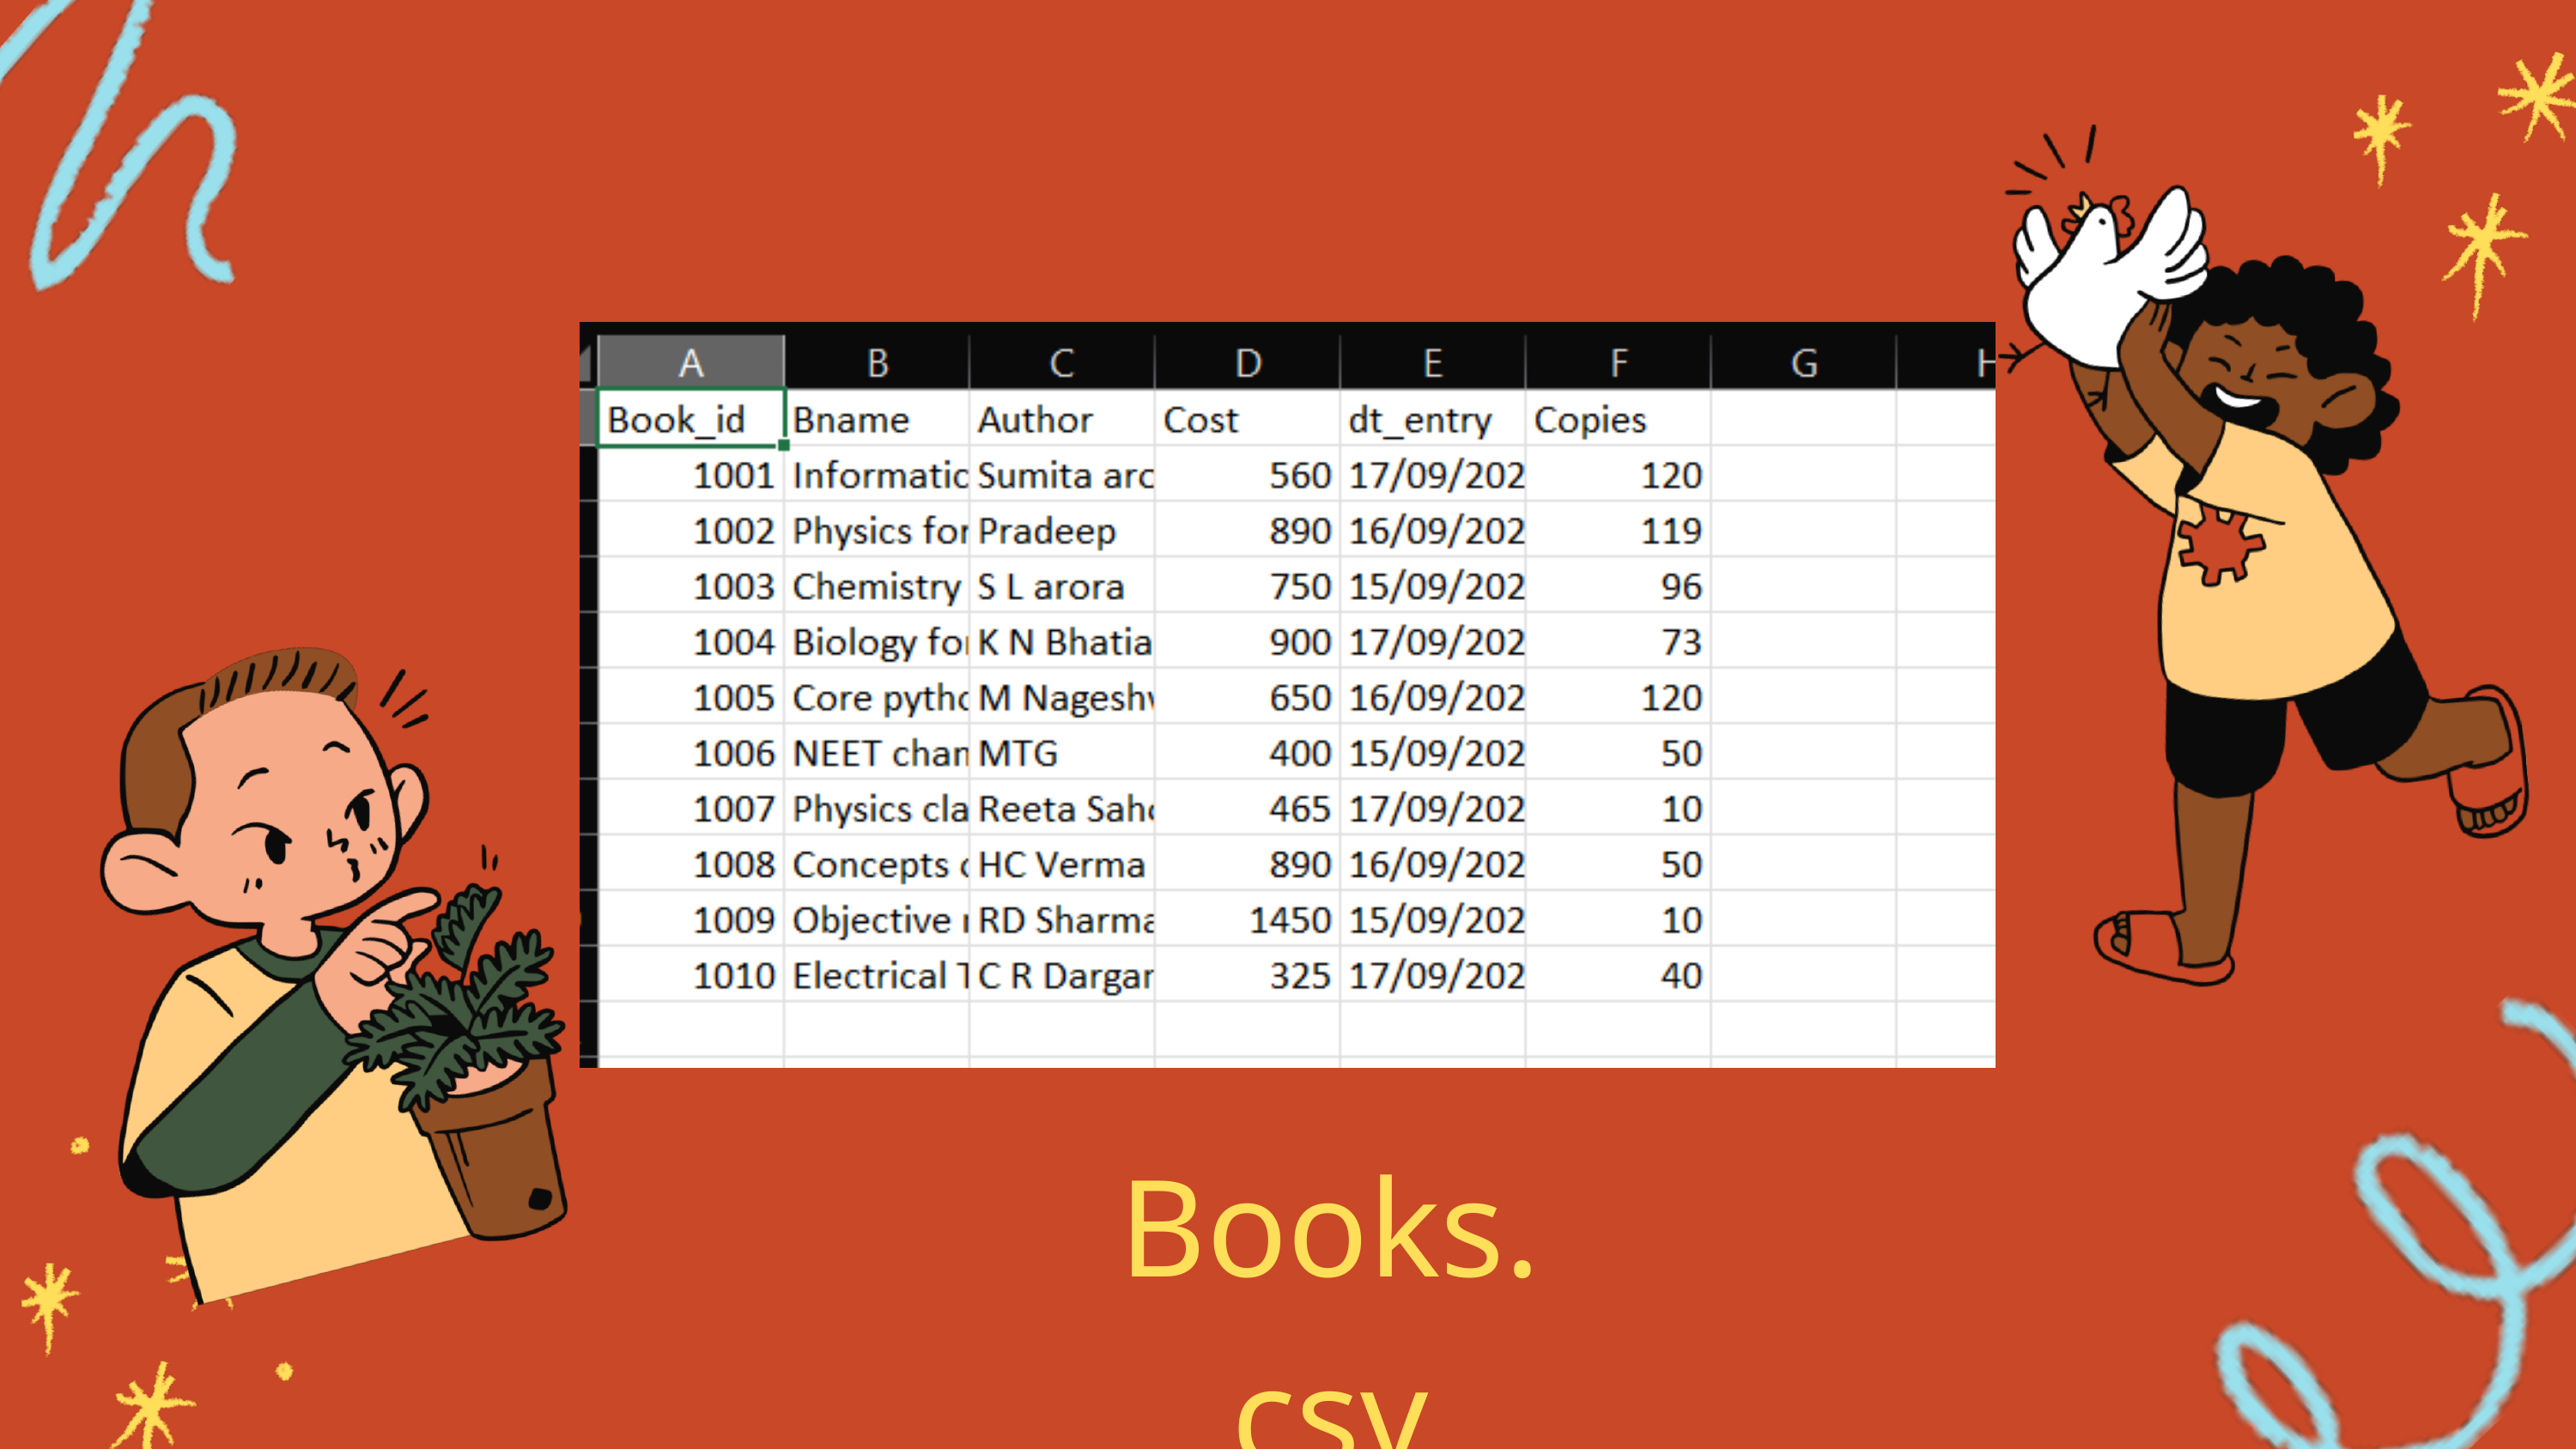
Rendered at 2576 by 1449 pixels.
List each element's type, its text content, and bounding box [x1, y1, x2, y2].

text_box Books.csv [1098, 1116, 1562, 1449]
picture [0, 0, 2576, 1449]
picture [0, 0, 351, 423]
picture [2133, 983, 2576, 1449]
